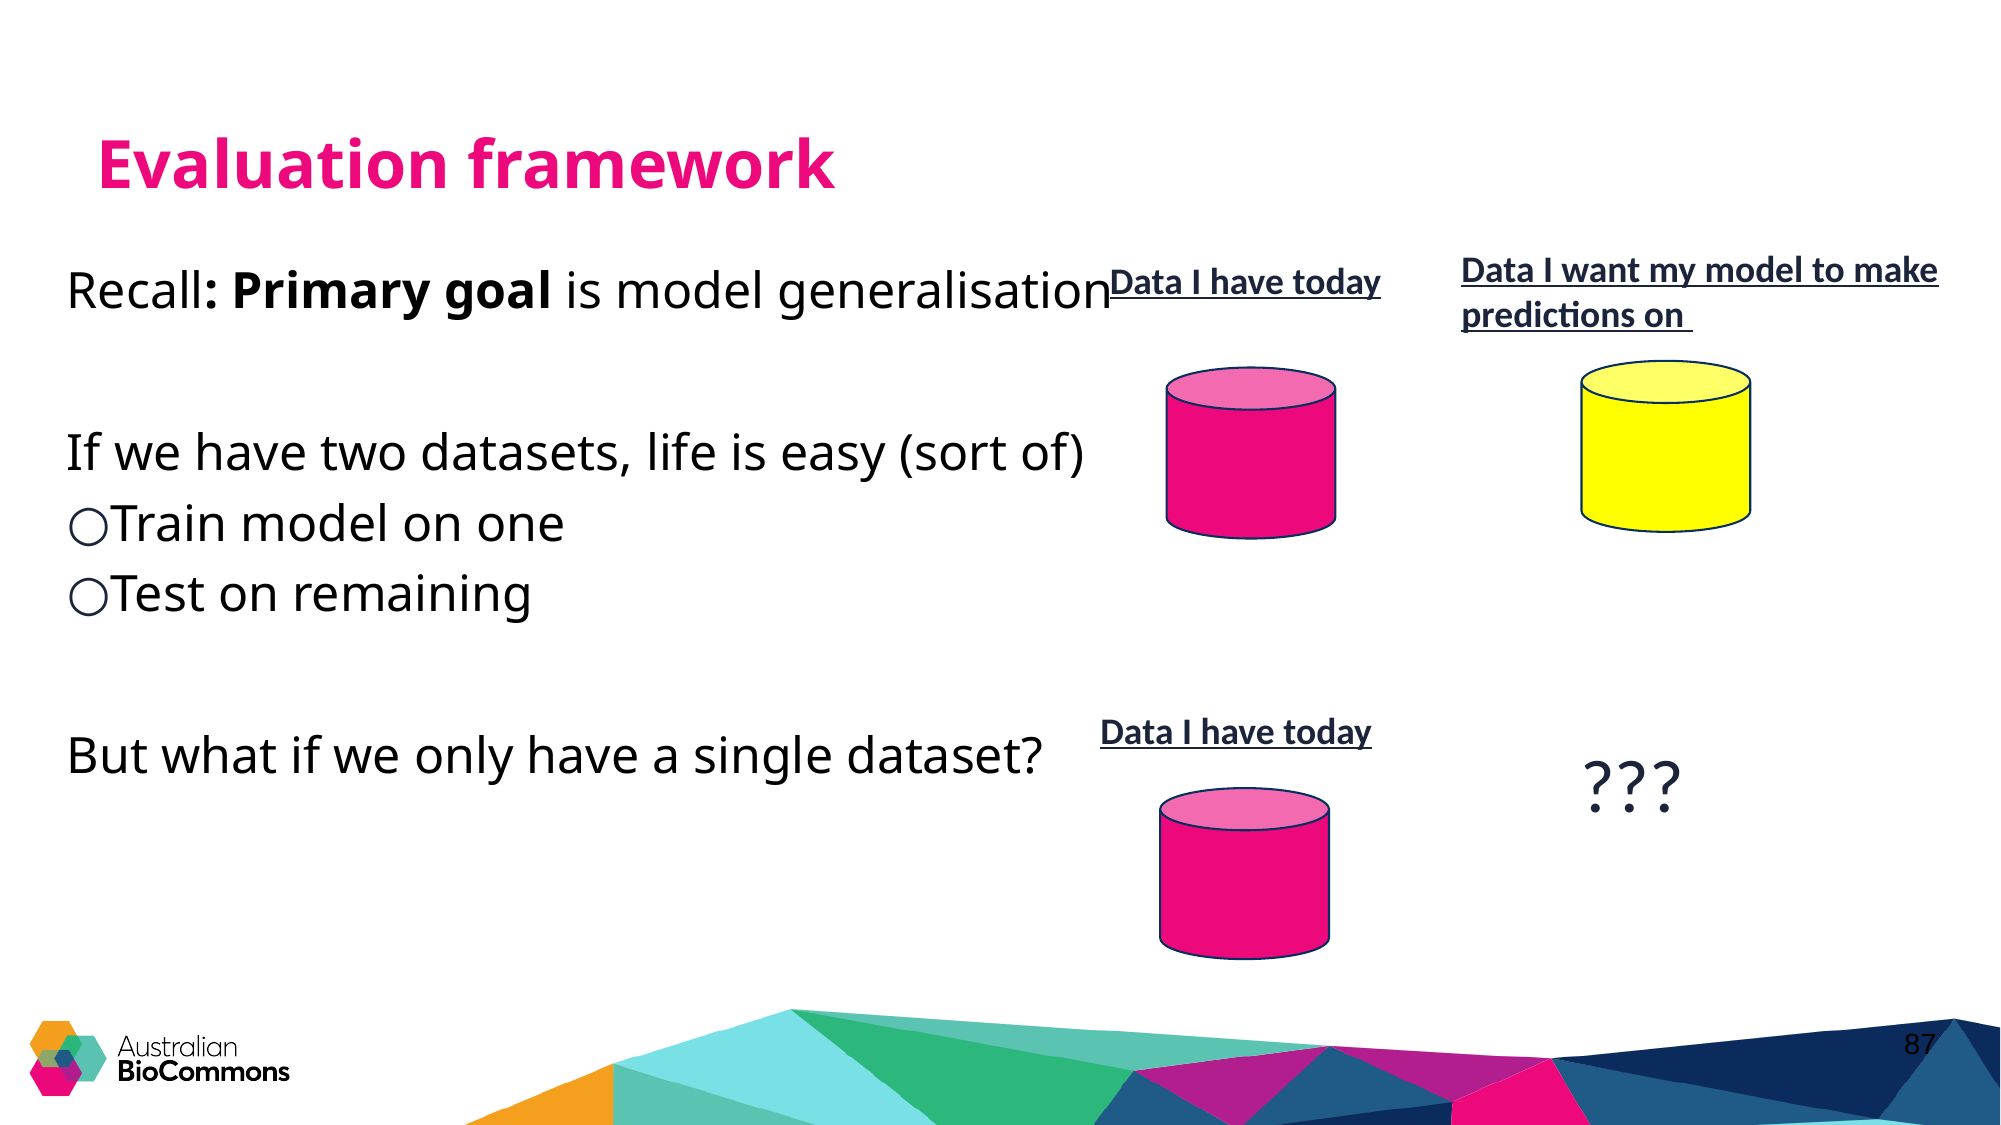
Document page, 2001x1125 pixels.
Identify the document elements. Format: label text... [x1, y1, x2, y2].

list What can be said? [1166, 367, 1336, 409]
text_box Data I have today [1085, 699, 1390, 760]
title Evaluation framework [81, 64, 1953, 211]
text_box [1581, 360, 1751, 532]
text_box Data I want my model to make predictions on [1446, 236, 2000, 342]
title How will we simulate the held-out set(s) for prediction? [1161, 788, 1328, 830]
text_box [1160, 788, 1329, 960]
text_box [1166, 367, 1336, 539]
text_box ??? [1565, 729, 1701, 835]
slide_number 87 [1797, 1012, 1937, 1073]
picture [11, 1014, 308, 1103]
list Recall: Primary goal is model generalisation If we have two datasets, life is easy (sort of) Train model on one Test on remaining But what if we only have a single dataset? [51, 251, 1924, 970]
text_box Data I have today [1094, 249, 1399, 310]
picture [428, 992, 2001, 1125]
text_box [1581, 360, 1751, 402]
